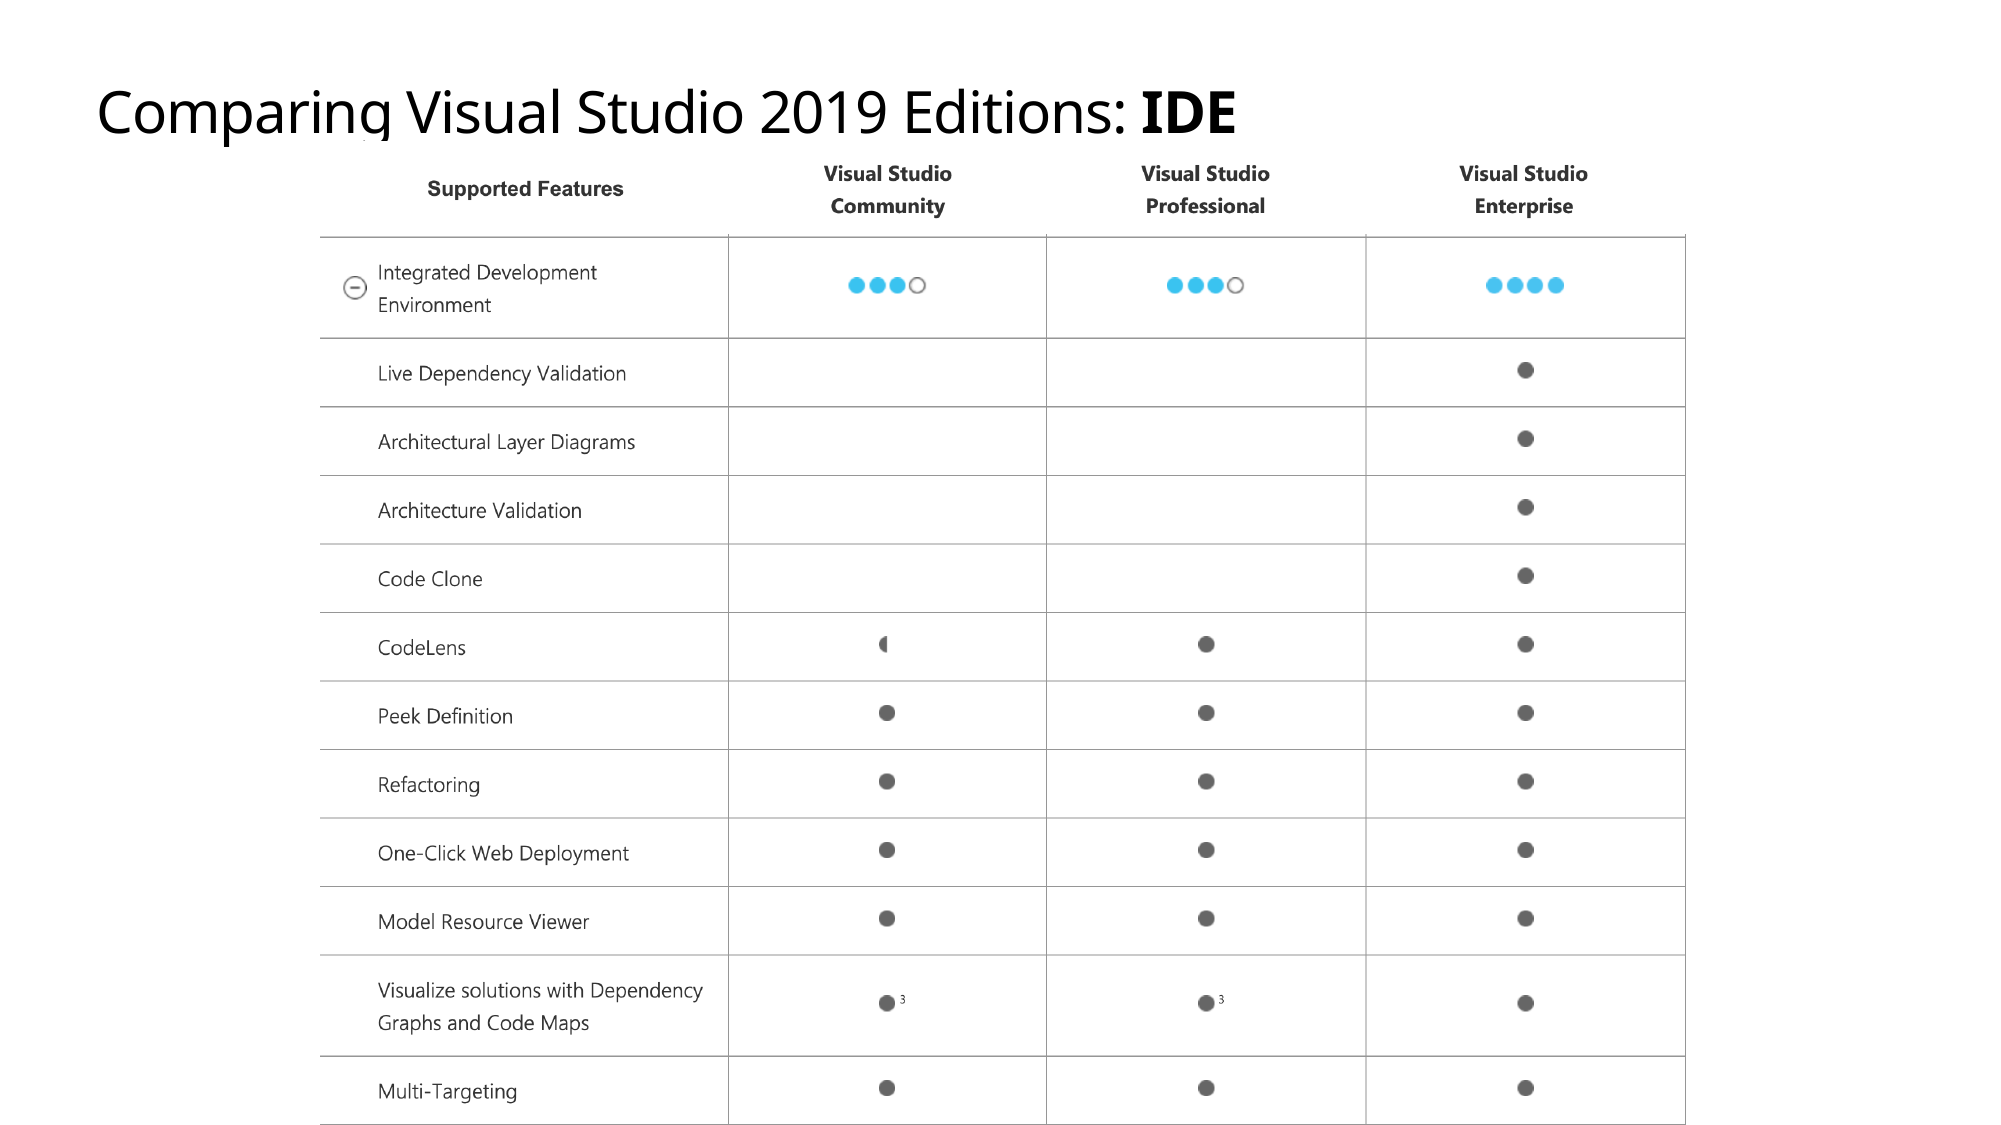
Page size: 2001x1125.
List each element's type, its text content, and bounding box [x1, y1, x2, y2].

title Comparing Visual Studio 2019 Editions: IDE [96, 75, 1904, 146]
picture [319, 140, 1688, 1125]
